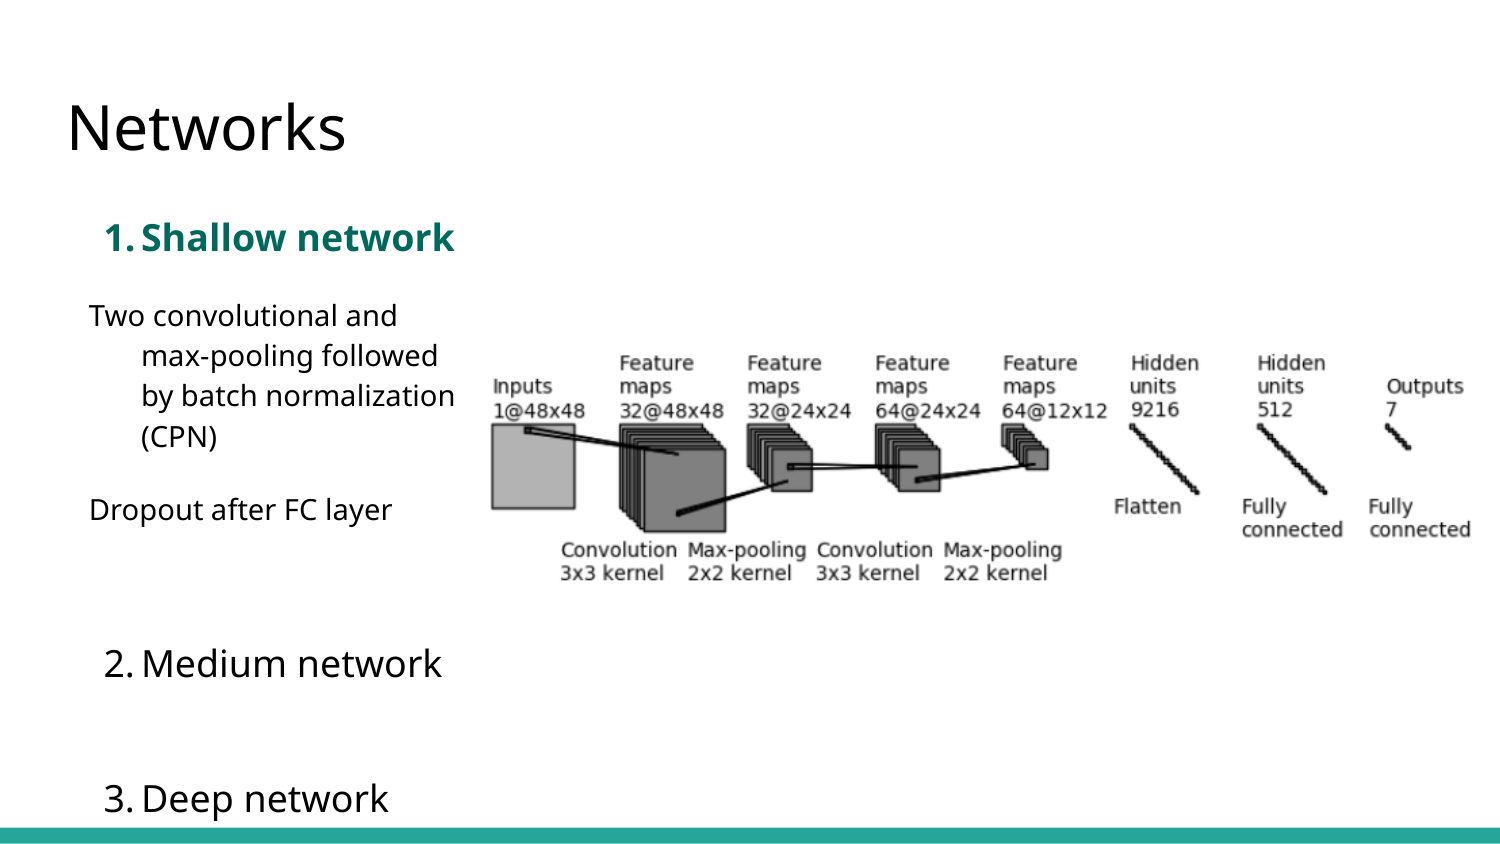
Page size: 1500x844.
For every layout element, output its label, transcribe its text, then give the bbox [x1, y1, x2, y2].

list Shallow network Two convolutional and max-pooling followed by batch normalization (CPN) Dropout after FC layer Medium network Deep network [51, 192, 473, 750]
title Networks [51, 72, 1449, 174]
picture [472, 328, 1500, 597]
